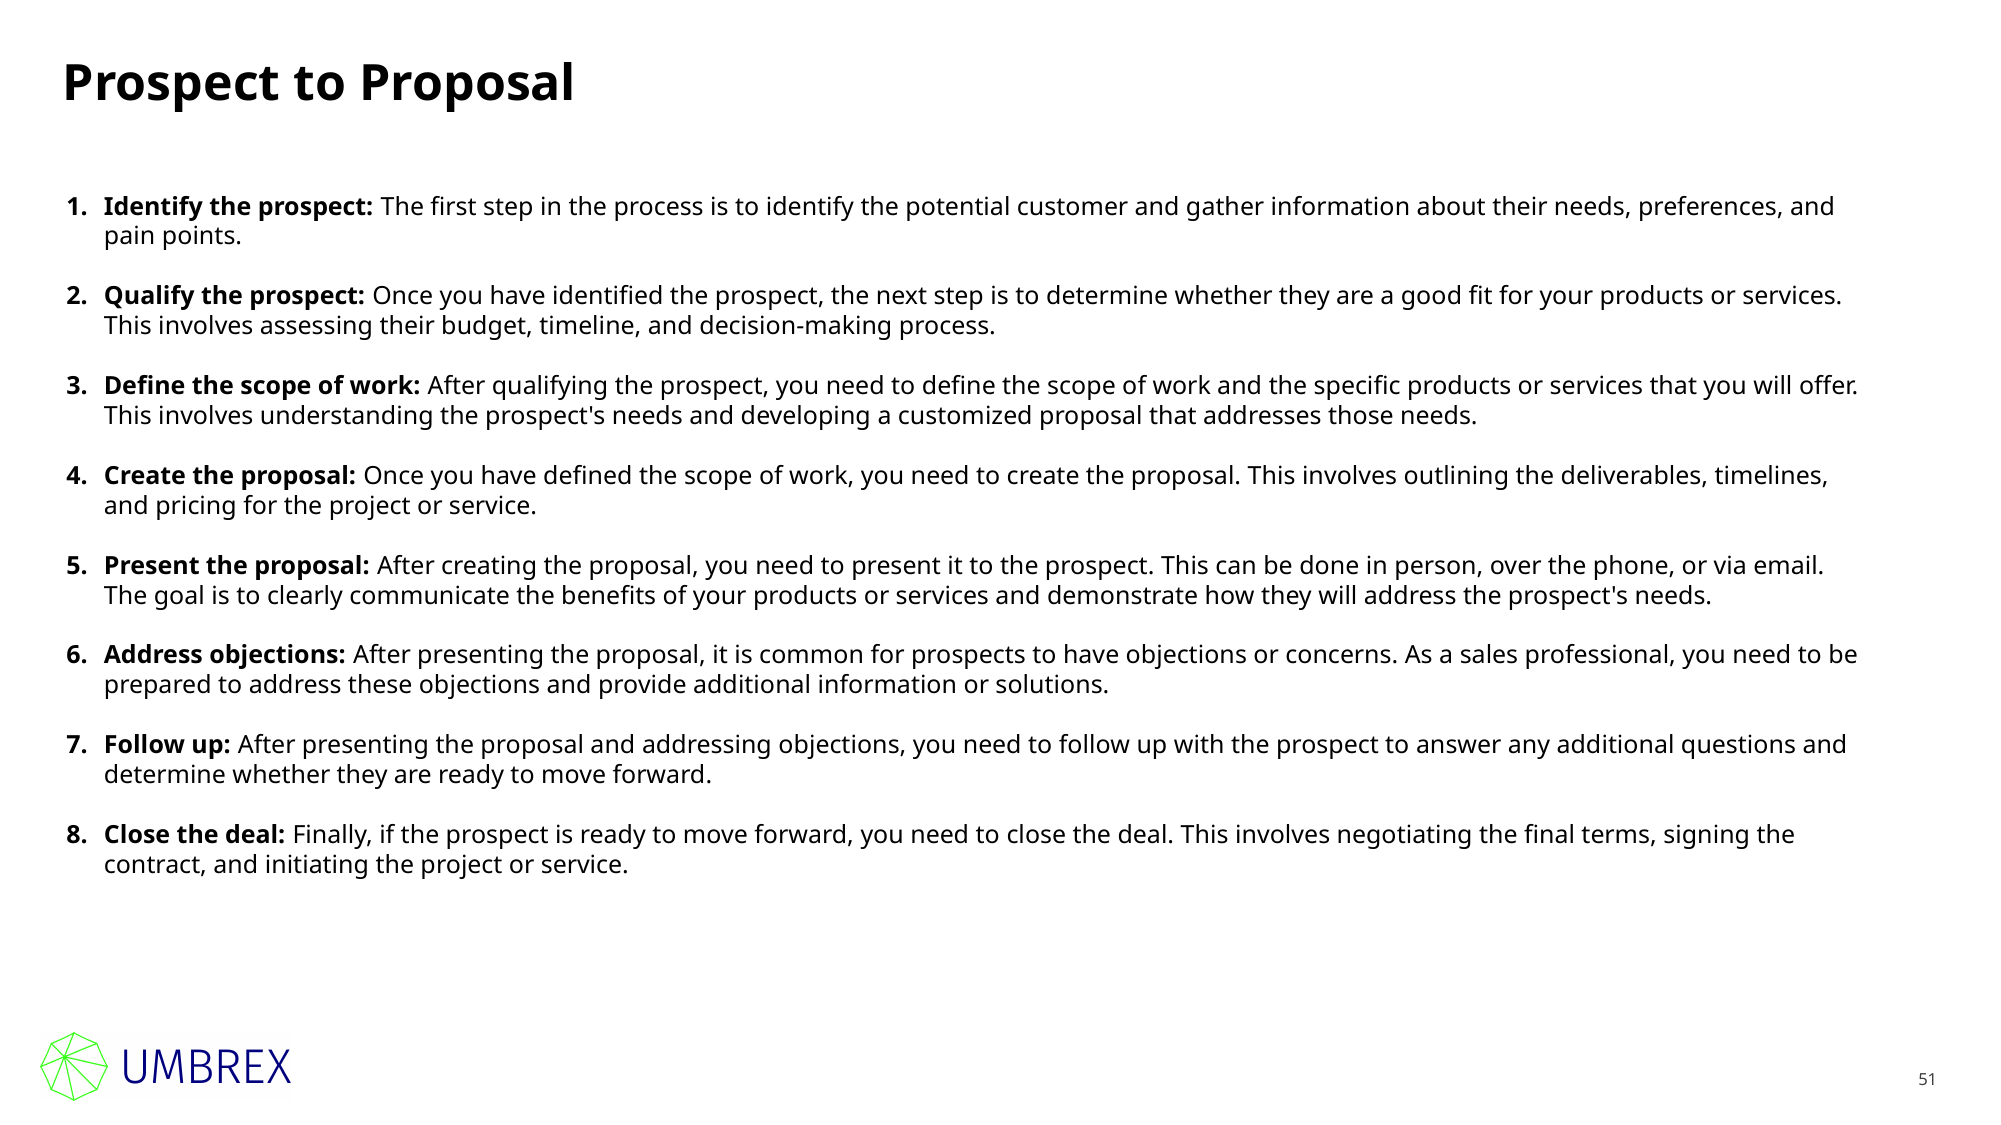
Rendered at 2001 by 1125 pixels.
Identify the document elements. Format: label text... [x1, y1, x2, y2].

picture [40, 1032, 291, 1101]
text_box Identify the prospect: The first step in the process is to identify the potential customer and gather information about their needs, preferences, and pain points. Qualify the prospect: Once you have identified the prospect, the next step is to determine whether they are a good fit for your products or services. This involves assessing their budget, timeline, and decision-making process. Define the scope of work: After qualifying the prospect, you need to define the scope of work and the specific products or services that you will offer. This involves understanding the prospect's needs and developing a customized proposal that addresses those needs. Create the proposal: Once you have defined the scope of work, you need to create the proposal. This involves outlining the deliverables, timelines, and pricing for the project or service. Present the proposal: After creating the proposal, you need to present it to the prospect. This can be done in person, over the phone, or via email. The goal is to clearly communicate the benefits of your products or services and demonstrate how they will address the prospect's needs. Address objections: After presenting the proposal, it is common for prospects to have objections or concerns. As a sales professional, you need to be prepared to address these objections and provide additional information or solutions. Follow up: After presenting the proposal and addressing objections, you need to follow up with the prospect to answer any additional questions and determine whether they are ready to move forward. Close the deal: Finally, if the prospect is ready to move forward, you need to close the deal. This involves negotiating the final terms, signing the contract, and initiating the project or service. [37, 184, 1866, 889]
title Prospect to Proposal [63, 62, 1937, 143]
